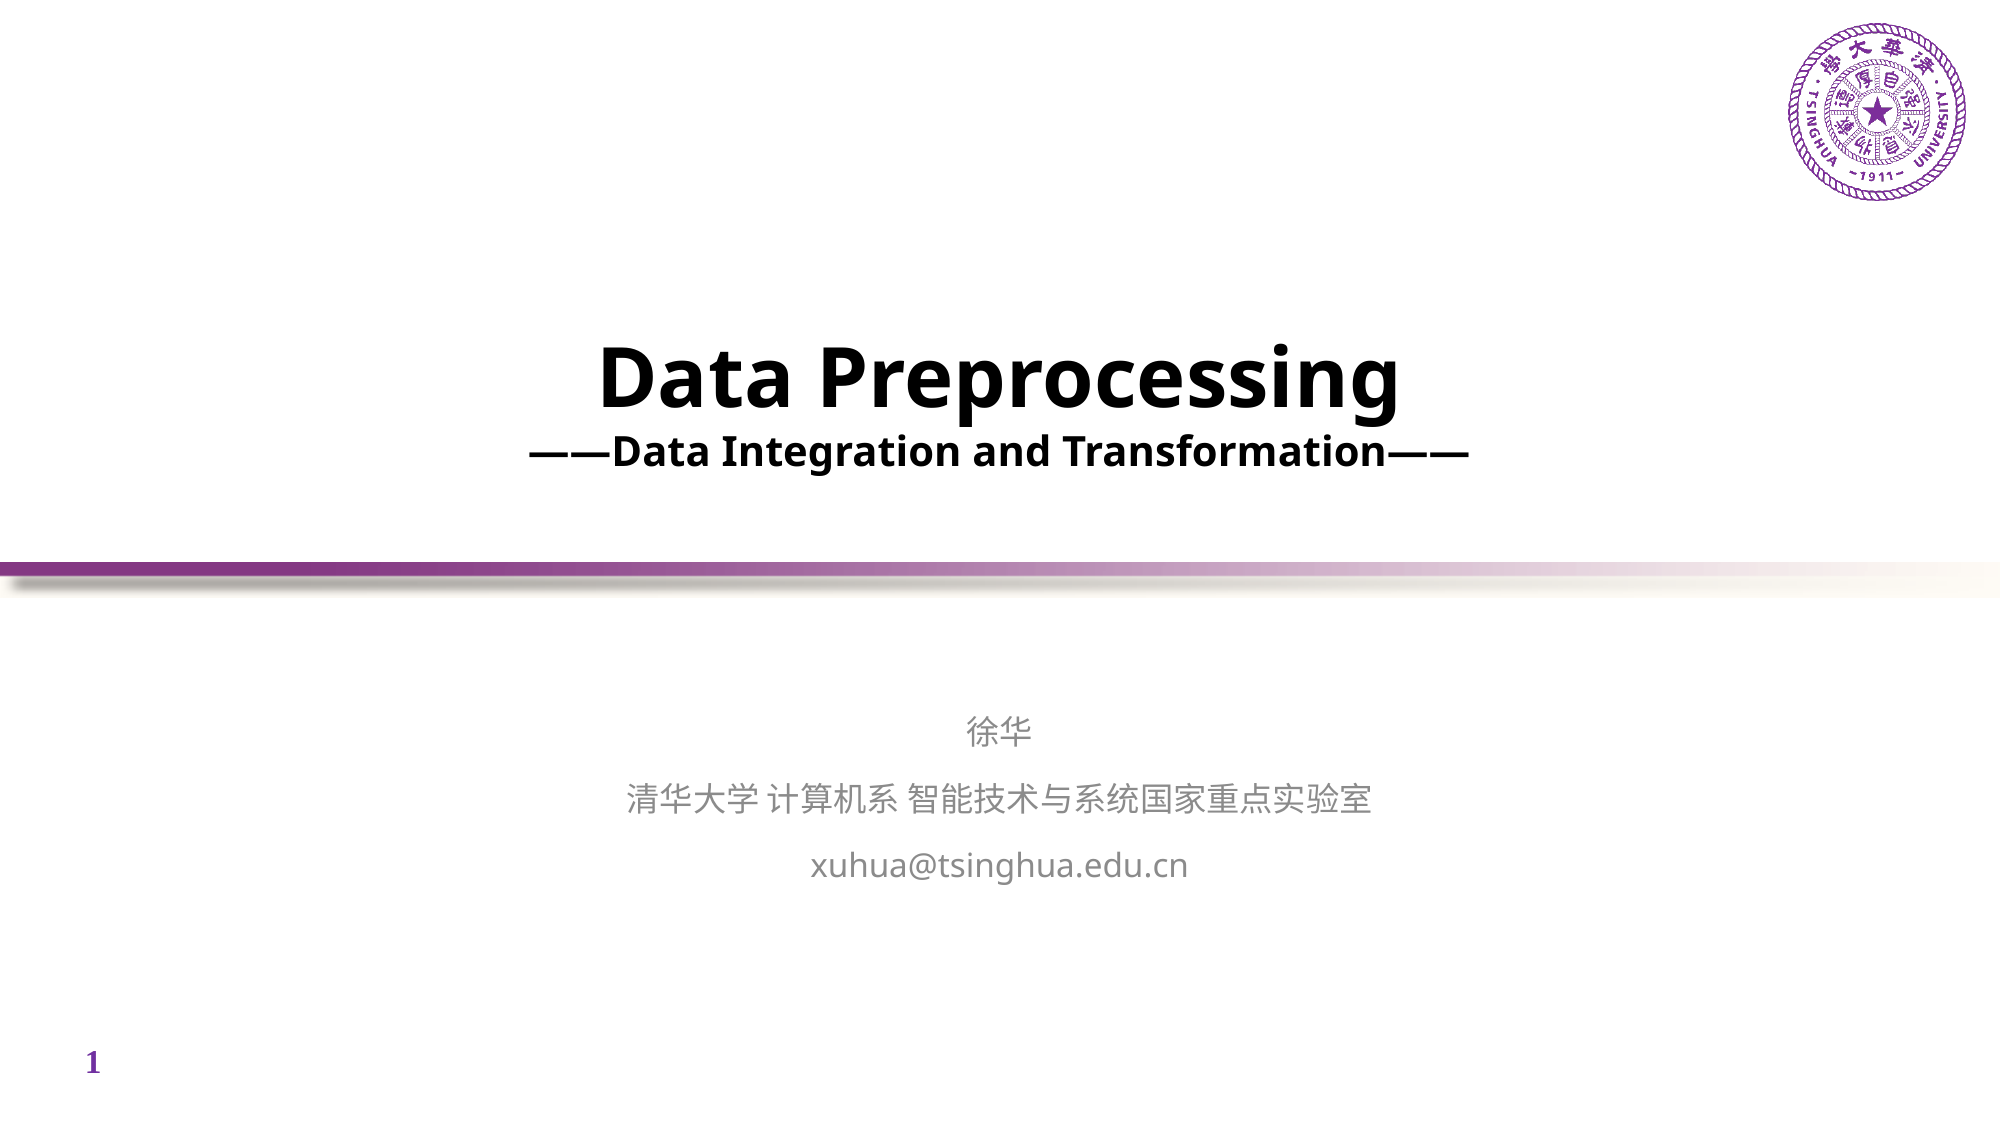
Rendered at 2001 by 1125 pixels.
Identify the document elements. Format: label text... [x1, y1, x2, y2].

picture [1788, 23, 1966, 201]
picture [0, 562, 2000, 598]
title Data Preprocessing ——Data Integration and Transformation—— [149, 278, 1850, 521]
subtitle 徐华 清华大学 计算机系 智能技术与系统国家重点实验室 xuhua@tsinghua.edu.cn [300, 637, 1700, 925]
